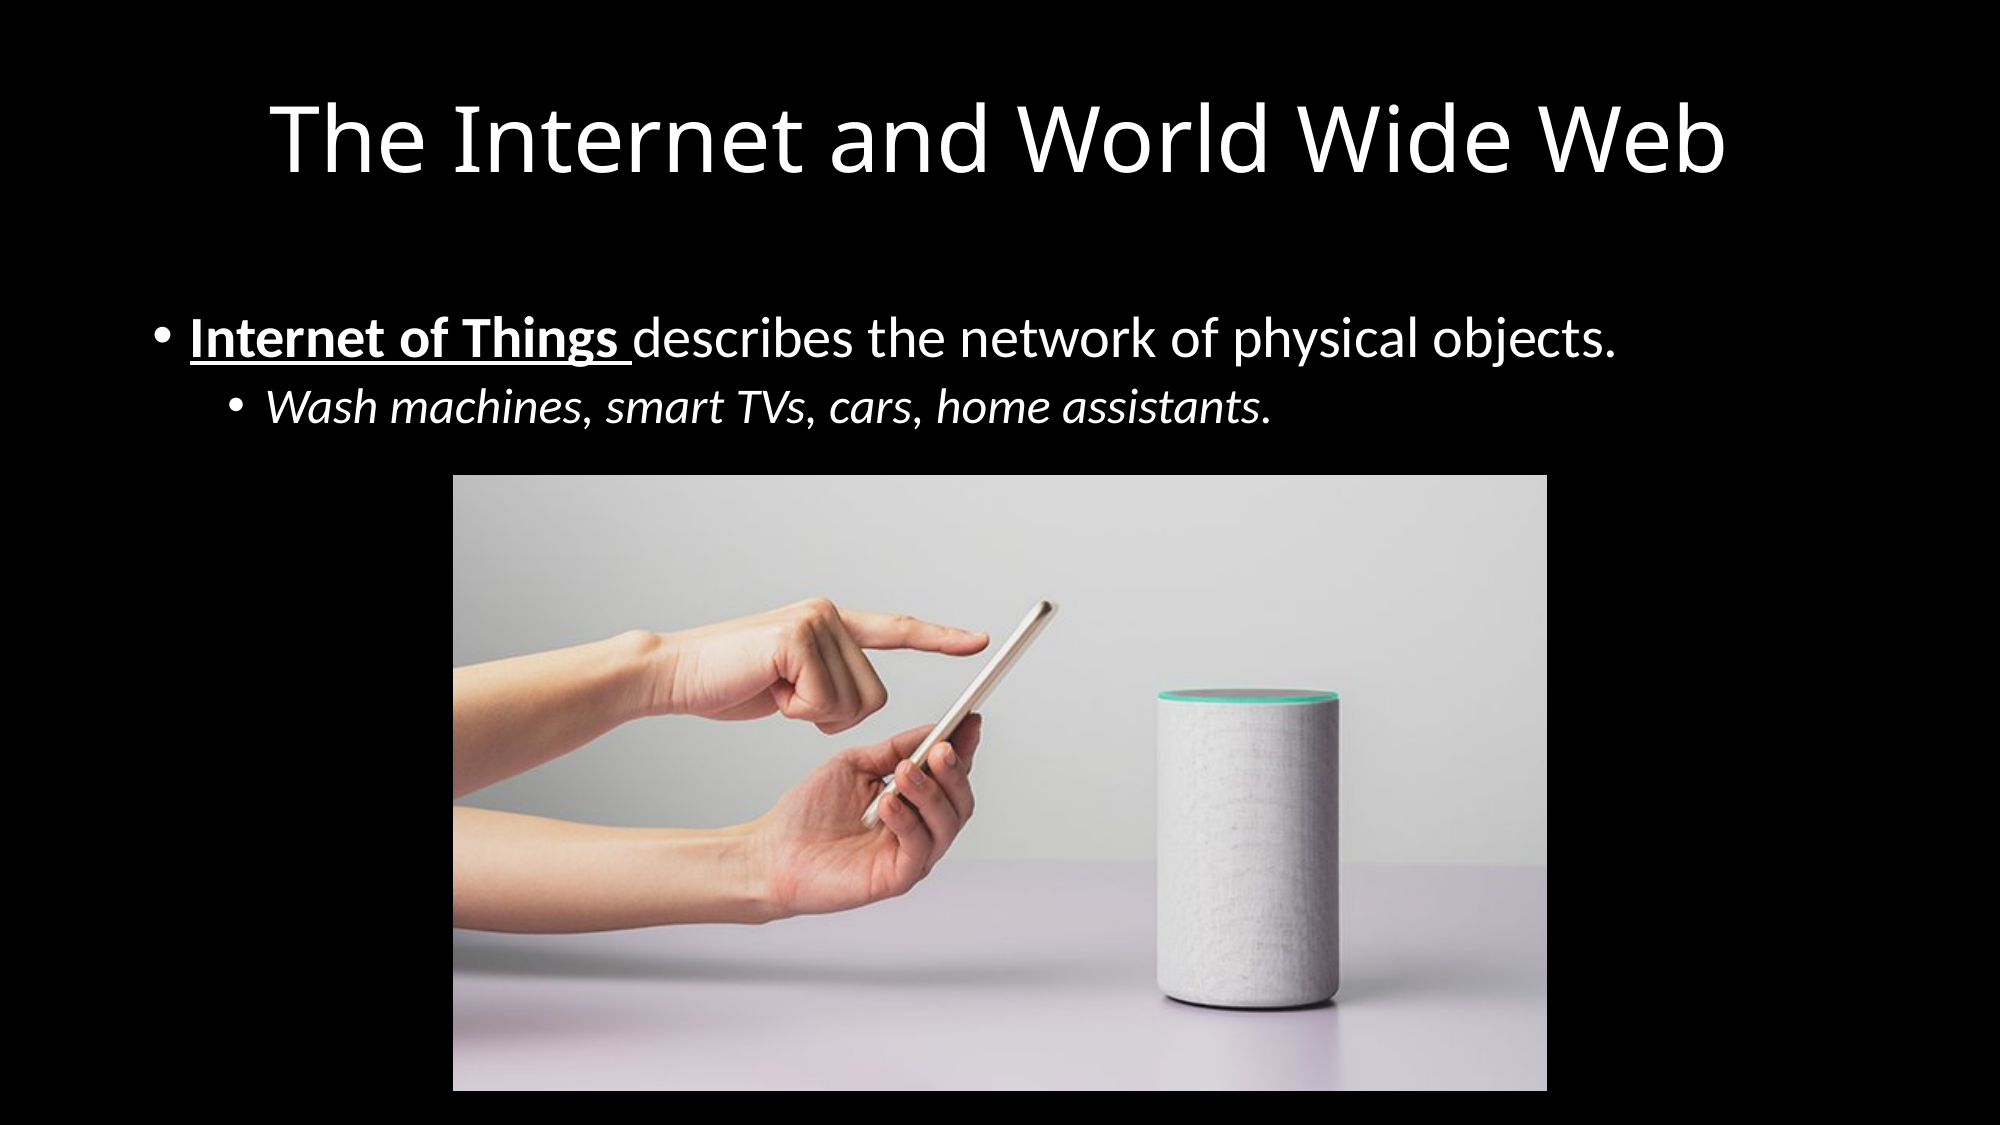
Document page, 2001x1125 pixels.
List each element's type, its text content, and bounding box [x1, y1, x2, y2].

title The Internet and World Wide Web [137, 33, 1863, 252]
list Internet of Things describes the network of physical objects. Wash machines, smart TVs, cars, home assistants. [137, 299, 1863, 1002]
picture [453, 475, 1547, 1092]
